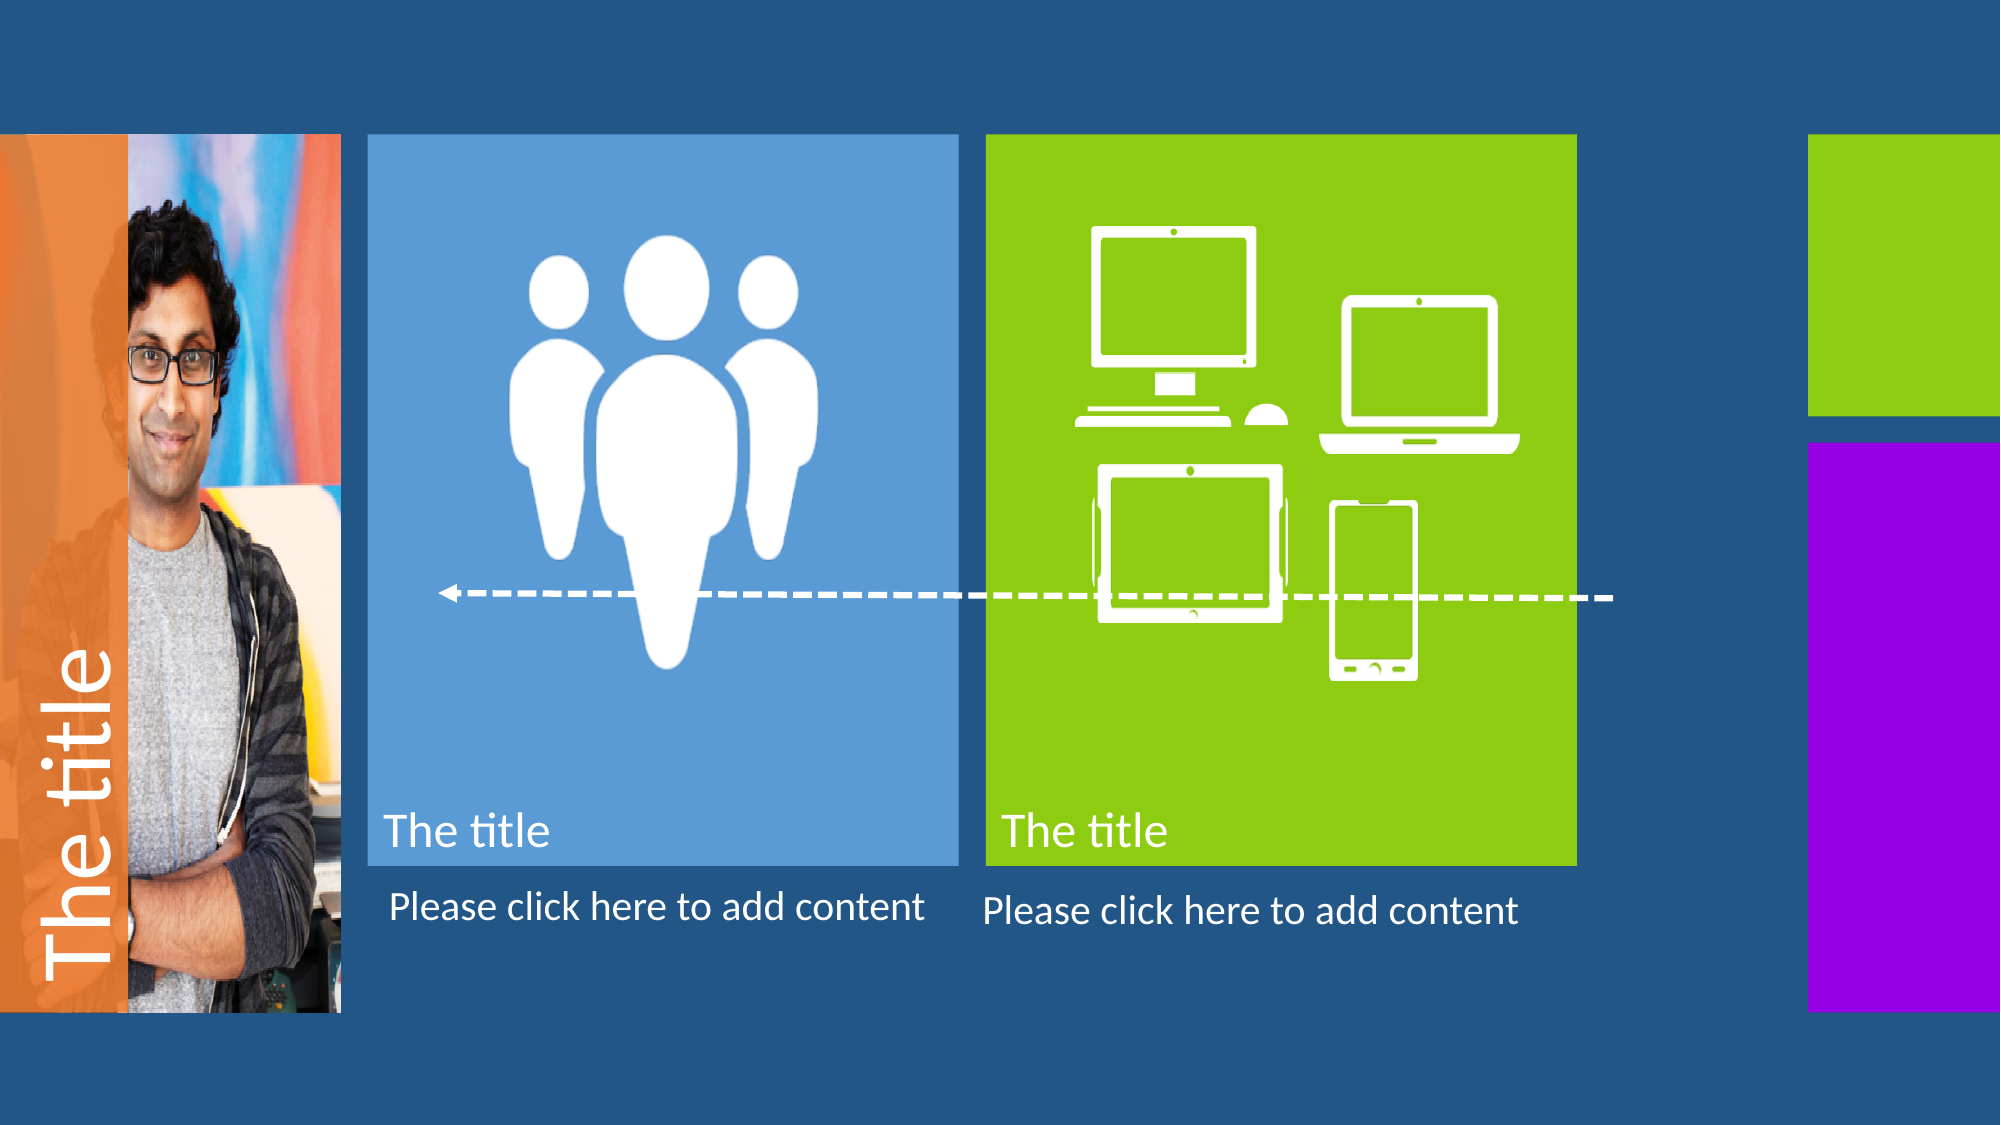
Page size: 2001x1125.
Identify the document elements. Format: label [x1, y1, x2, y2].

text_box [958, 134, 1577, 593]
text_box [438, 593, 1614, 599]
text_box [958, 599, 1577, 1035]
picture [0, 134, 341, 1013]
text_box [1808, 134, 2000, 1013]
text_box [365, 134, 958, 1031]
